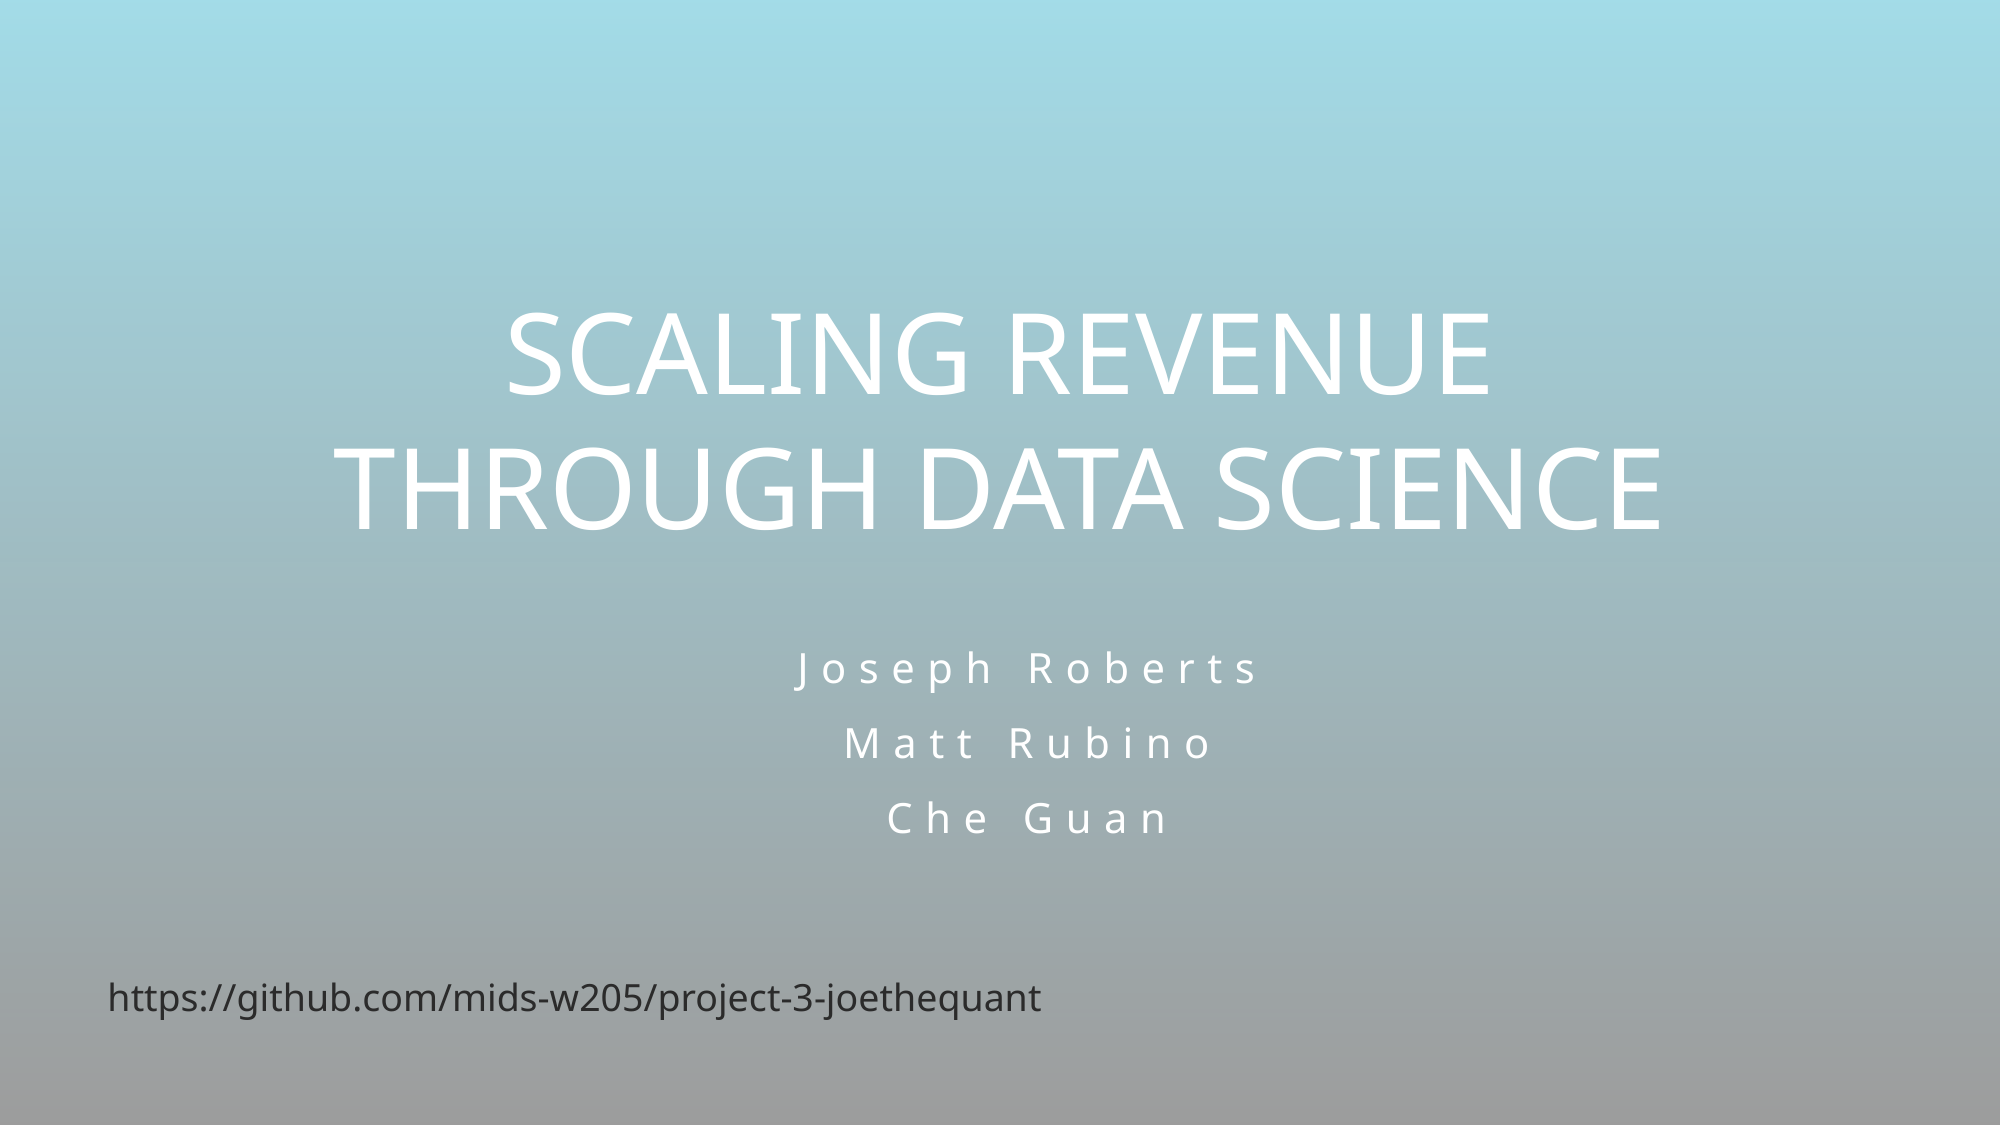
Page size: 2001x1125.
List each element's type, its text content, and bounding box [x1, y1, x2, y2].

text_box https://github.com/mids-w205/project-3-joethequant [92, 966, 1135, 1027]
text_box [0, 0, 2000, 1125]
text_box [261, 274, 1751, 844]
